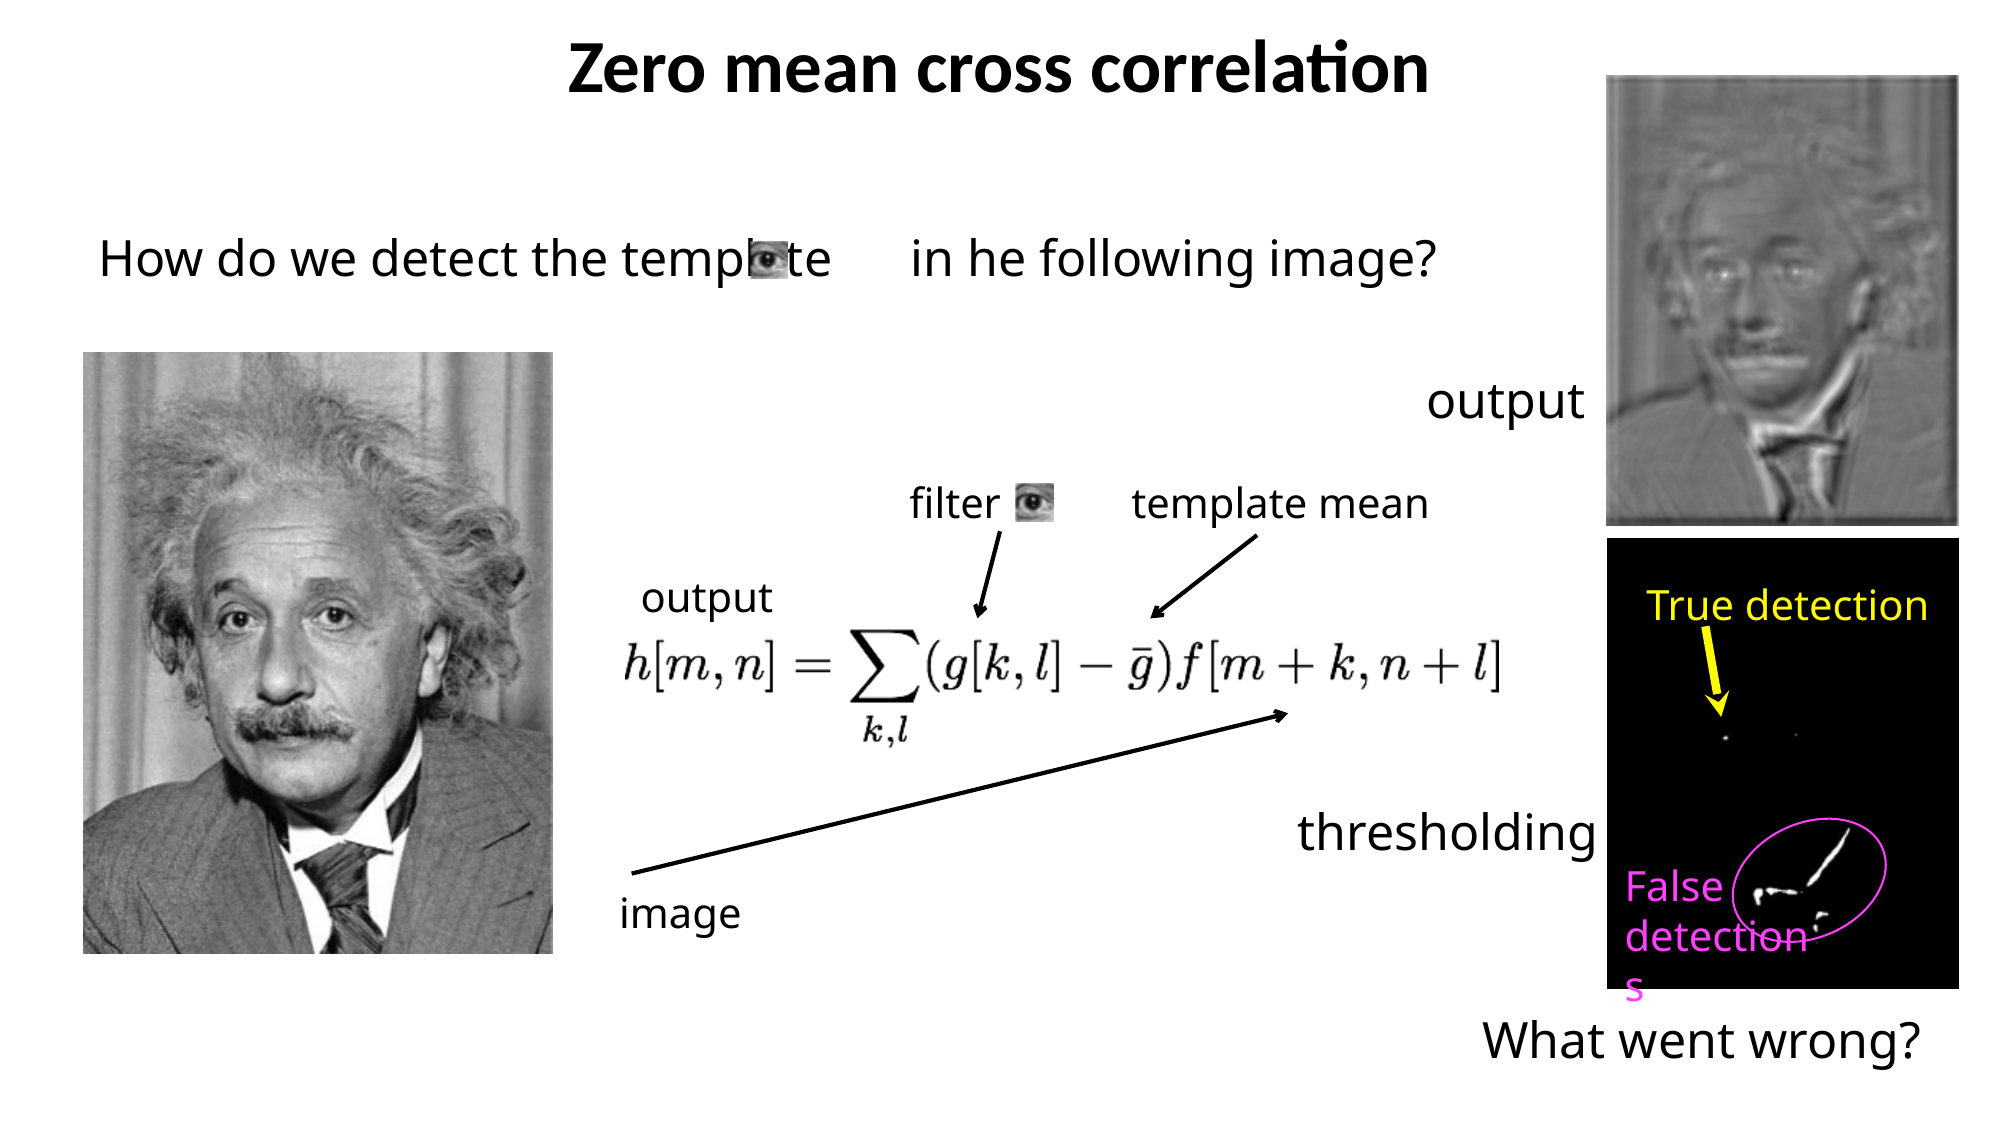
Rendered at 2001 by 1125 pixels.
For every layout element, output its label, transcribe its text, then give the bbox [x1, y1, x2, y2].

picture [1015, 483, 1054, 522]
text_box How do we detect the template in he following image? [83, 217, 1601, 303]
text_box template mean [1126, 471, 1435, 532]
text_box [1607, 538, 1960, 991]
text_box output [635, 565, 778, 626]
text_box image [614, 881, 757, 942]
text_box thresholding [1292, 795, 1602, 865]
picture [82, 352, 553, 954]
text_box filter [904, 472, 1006, 532]
text_box output [1421, 364, 1591, 434]
picture [1606, 75, 1960, 526]
text_box What went wrong? [1467, 1003, 1937, 1074]
title Zero mean cross correlation [33, 0, 1967, 125]
picture [624, 628, 1500, 749]
text_box [1150, 535, 1258, 619]
picture [749, 240, 789, 280]
